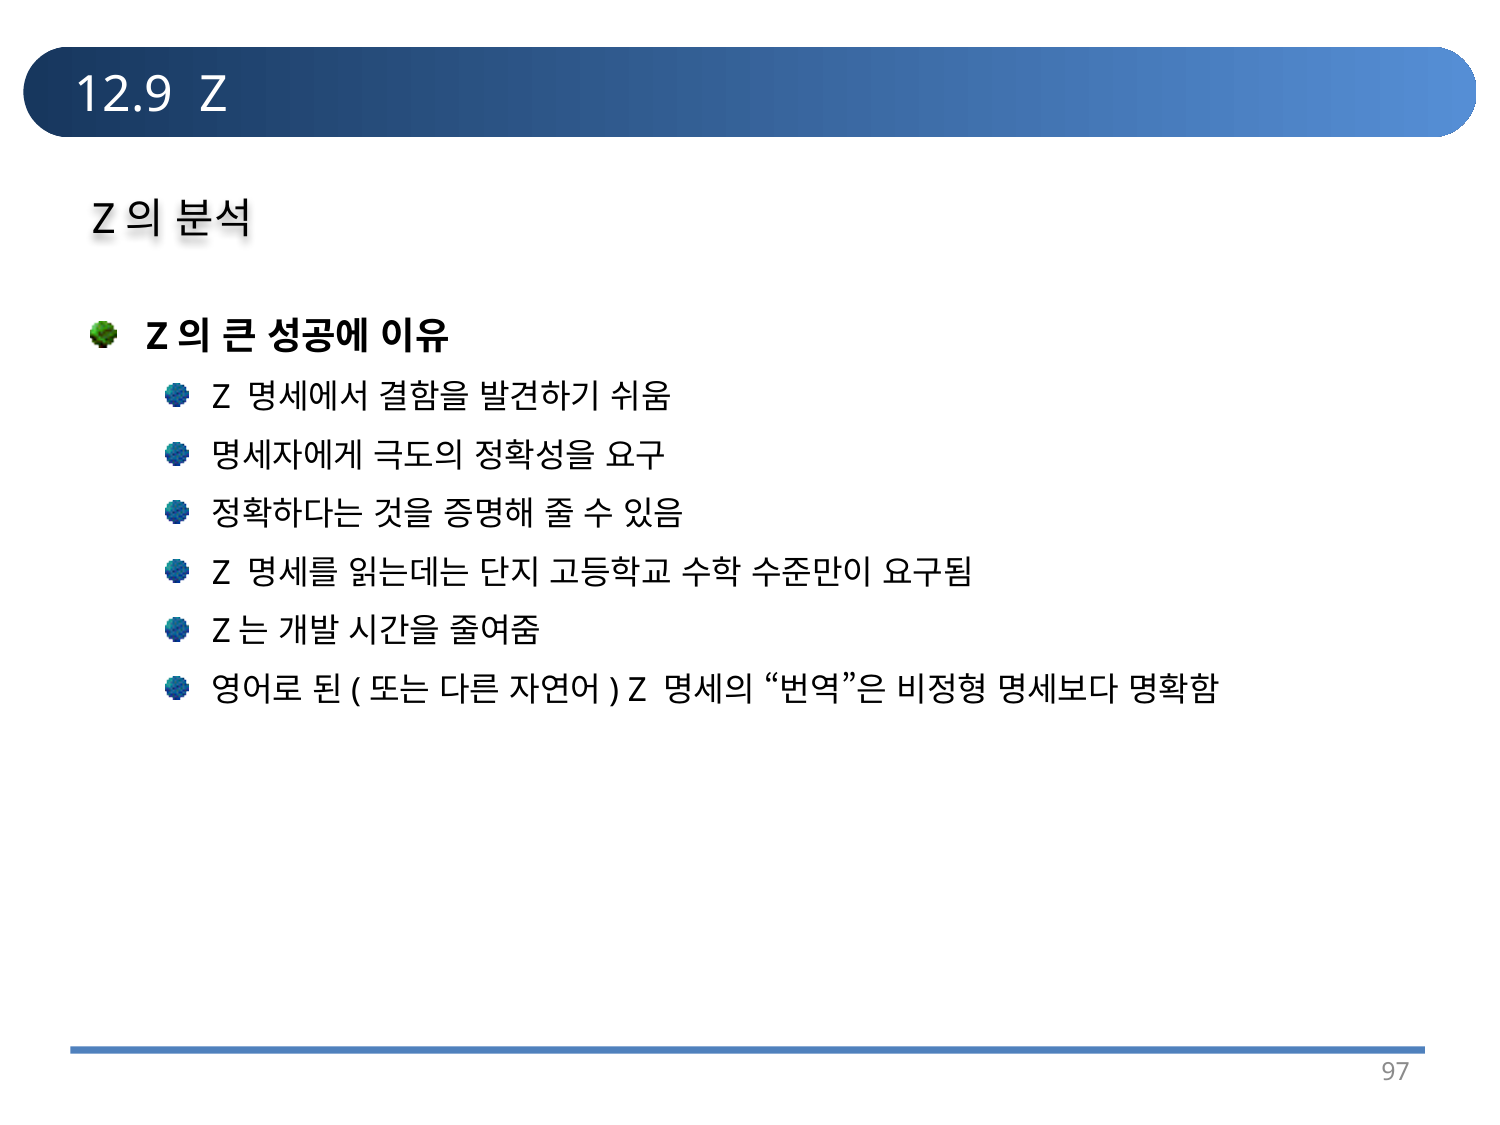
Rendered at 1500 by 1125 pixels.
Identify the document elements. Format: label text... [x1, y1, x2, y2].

picture [165, 676, 189, 700]
list Z의 큰 성공에 이유 Z 명세에서 결함을 발견하기 쉬움 명세자에게 극도의 정확성을 요구 정확하다는 것을 증명해 줄 수 있음 Z 명세를 읽는데는 단지 고등학교 수학 수준만이 요구됨 Z는 개발 시간을 줄여줌 영어로 된(또는 다른 자연어) Z 명세의 “번역”은 비정형 명세보다 명확함 [74, 290, 1471, 1006]
slide_number 97 [1074, 1042, 1425, 1103]
picture [165, 442, 189, 466]
picture [165, 383, 189, 407]
picture [165, 500, 189, 524]
picture [165, 559, 189, 583]
title 12.9 Z [59, 56, 1410, 126]
list Z의 분석 [60, 180, 285, 255]
picture [90, 321, 117, 348]
picture [165, 617, 189, 642]
